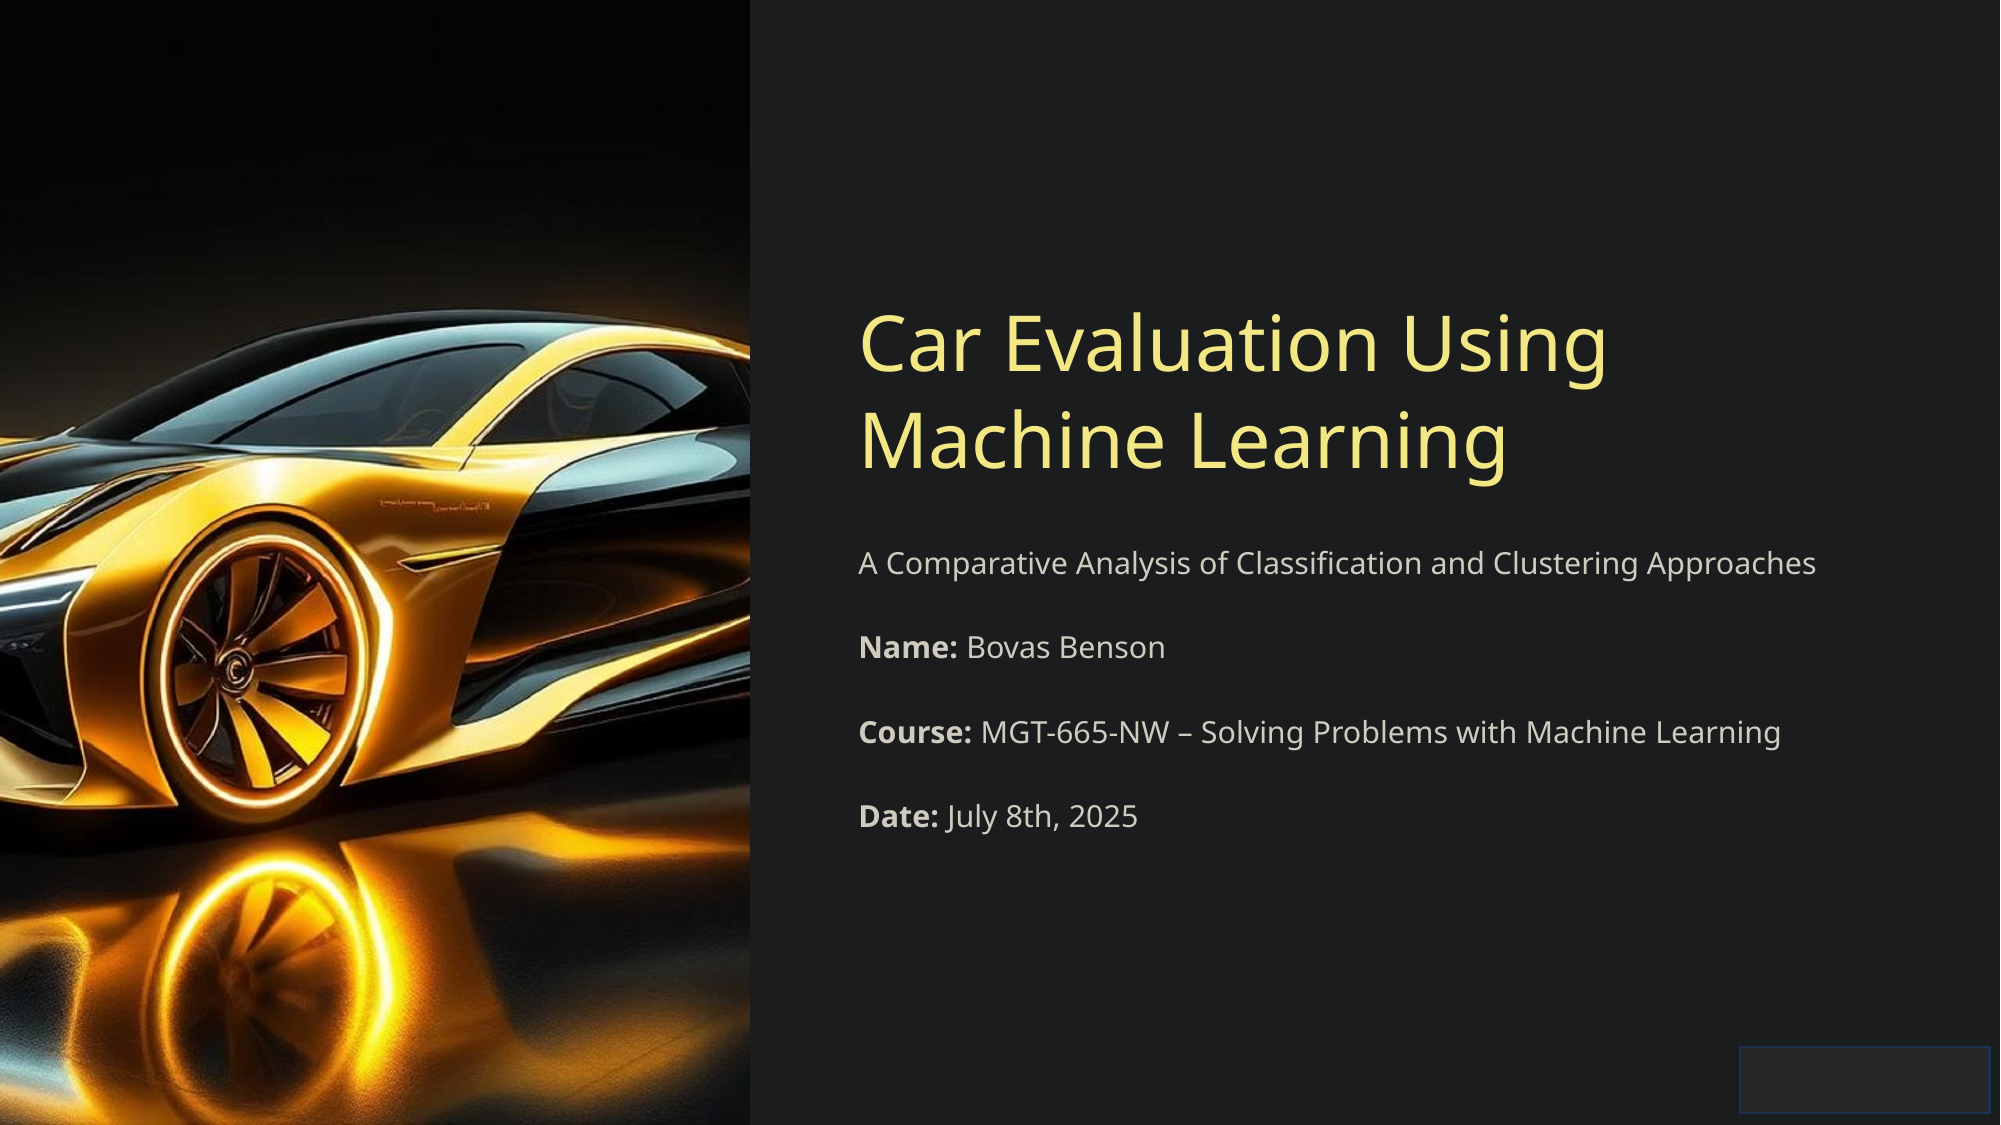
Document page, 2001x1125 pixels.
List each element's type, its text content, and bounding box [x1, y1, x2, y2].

picture [0, 0, 750, 1125]
text_box Name: Bovas Benson [858, 615, 1892, 666]
text_box Car Evaluation Using Machine Learning [858, 290, 1892, 485]
text_box A Comparative Analysis of Classification and Clustering Approaches [858, 531, 1892, 581]
text_box Date: July 8th, 2025 [858, 784, 1892, 835]
text_box Course: MGT-665-NW – Solving Problems with Machine Learning [858, 700, 1892, 750]
text_box [1739, 1046, 1991, 1114]
